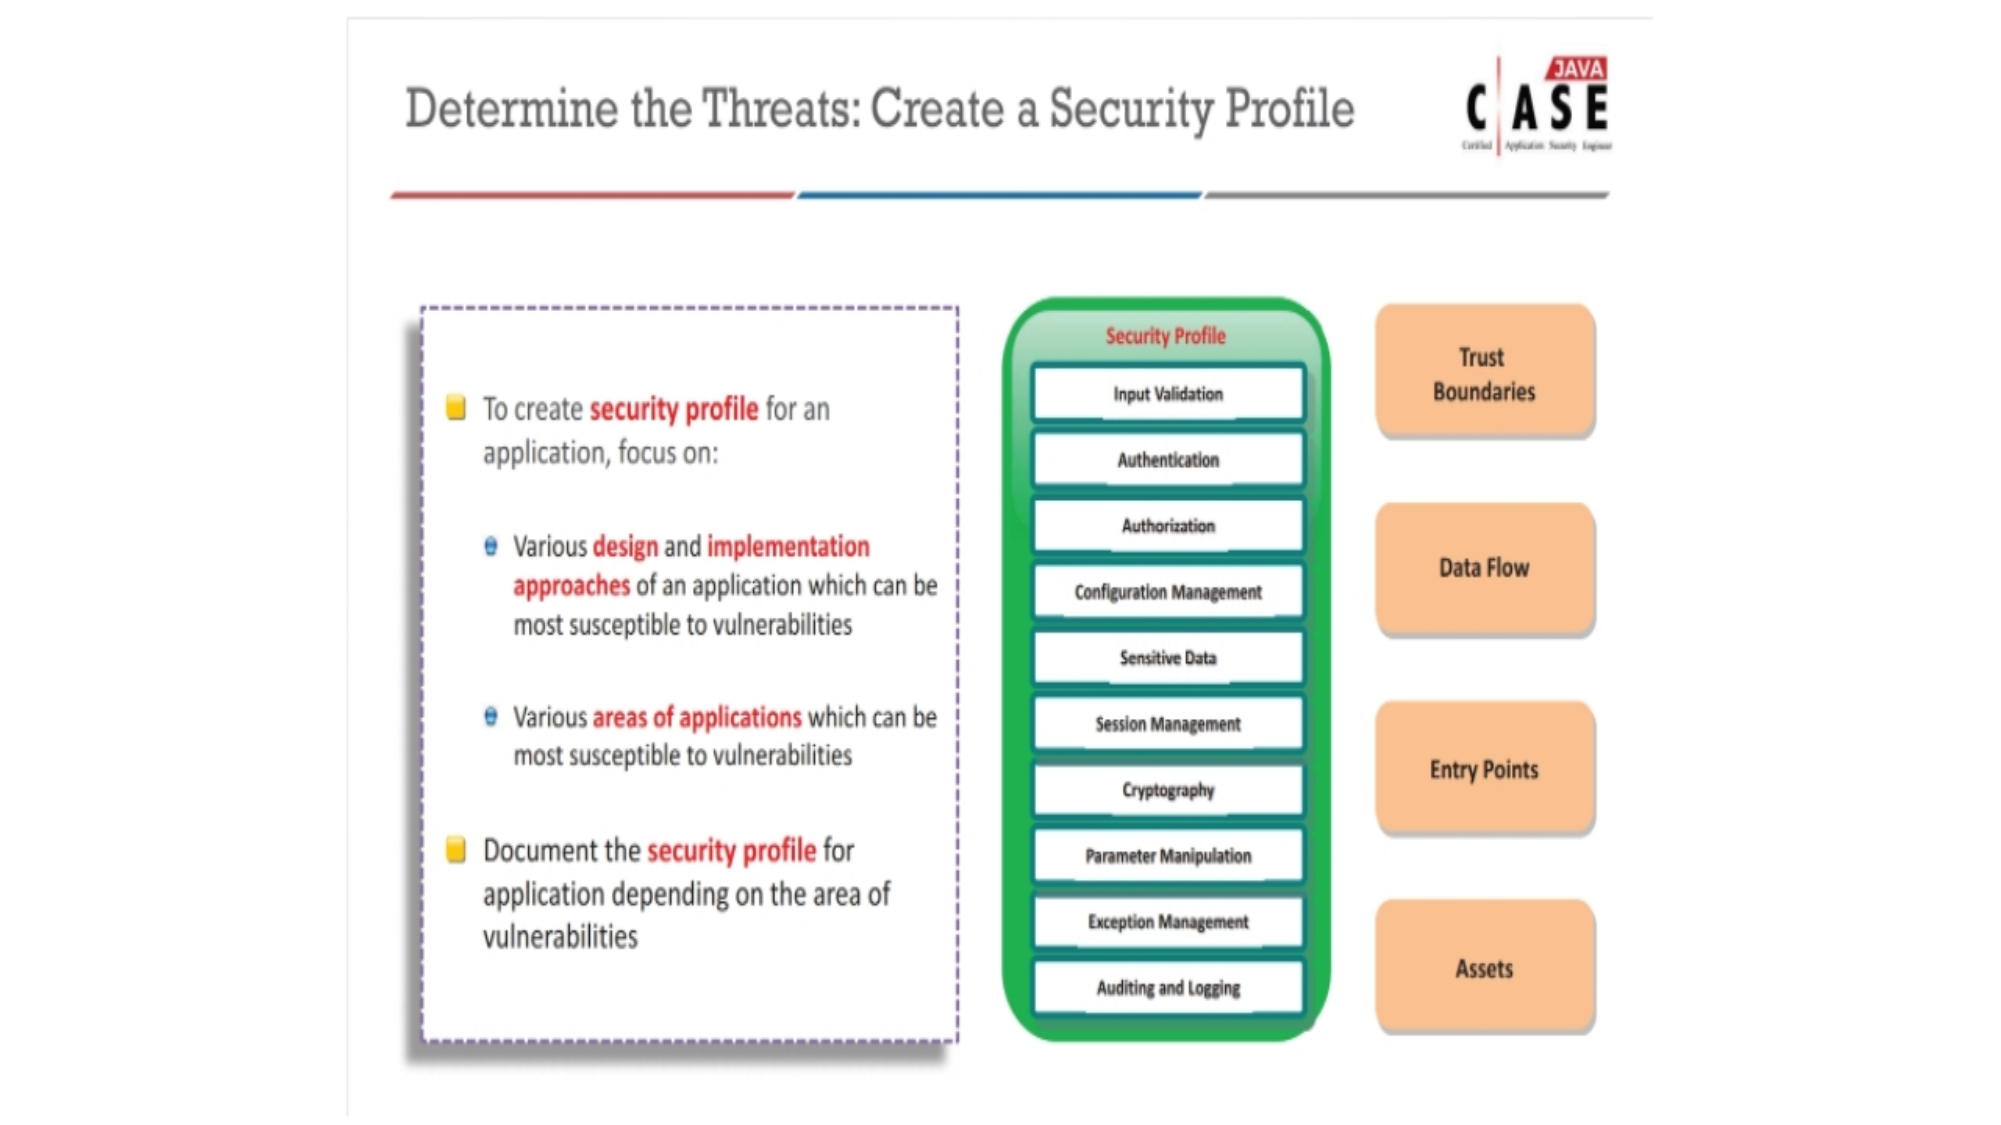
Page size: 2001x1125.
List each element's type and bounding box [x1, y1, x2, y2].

picture [327, 0, 1673, 1125]
